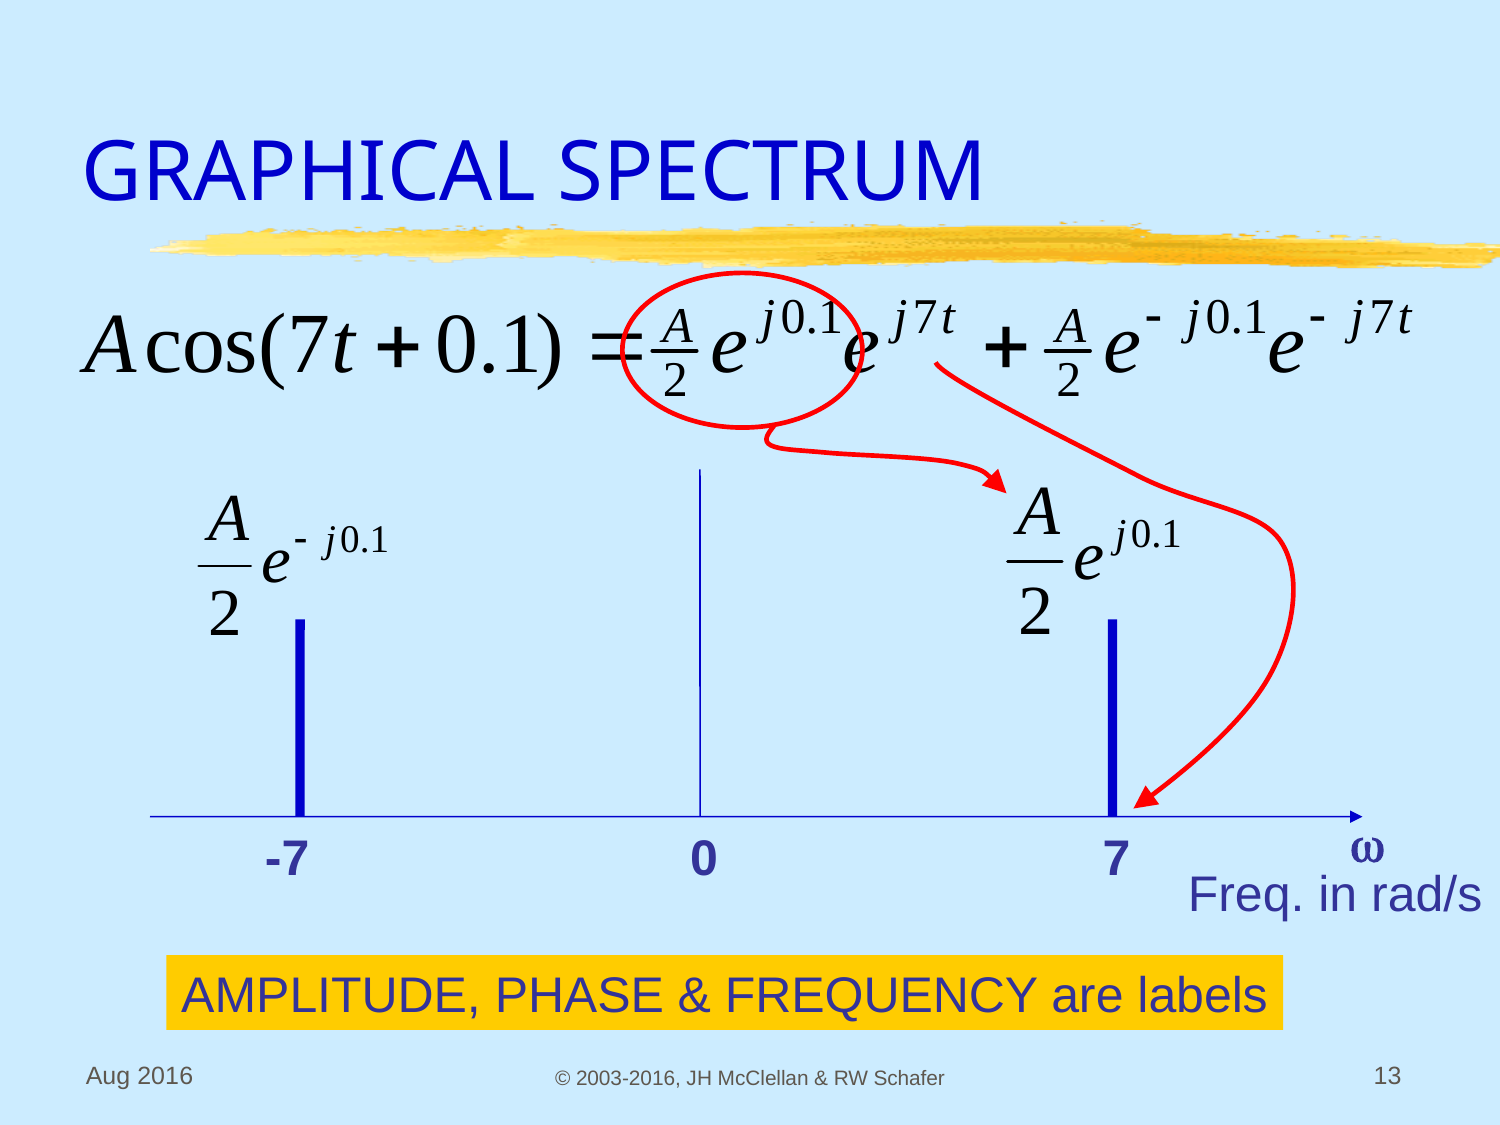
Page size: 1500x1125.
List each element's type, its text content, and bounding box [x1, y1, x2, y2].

text_box [1011, 424, 1118, 465]
slide_number 13 [1103, 1021, 1417, 1098]
title GRAPHICAL SPECTRUM [66, 37, 1342, 226]
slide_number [70, 1021, 384, 1098]
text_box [622, 272, 1007, 494]
footer © 2003-2016, JH McClellan & RW Schafer [512, 1030, 988, 1098]
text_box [64, 279, 617, 416]
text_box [187, 476, 401, 651]
text_box AMPLITUDE, PHASE & FREQUENCY are labels [166, 955, 1284, 1030]
picture [150, 215, 1500, 279]
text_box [995, 467, 1190, 651]
text_box Freq. in rad/s [1173, 853, 1498, 929]
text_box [1011, 279, 1429, 416]
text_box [149, 468, 1401, 895]
